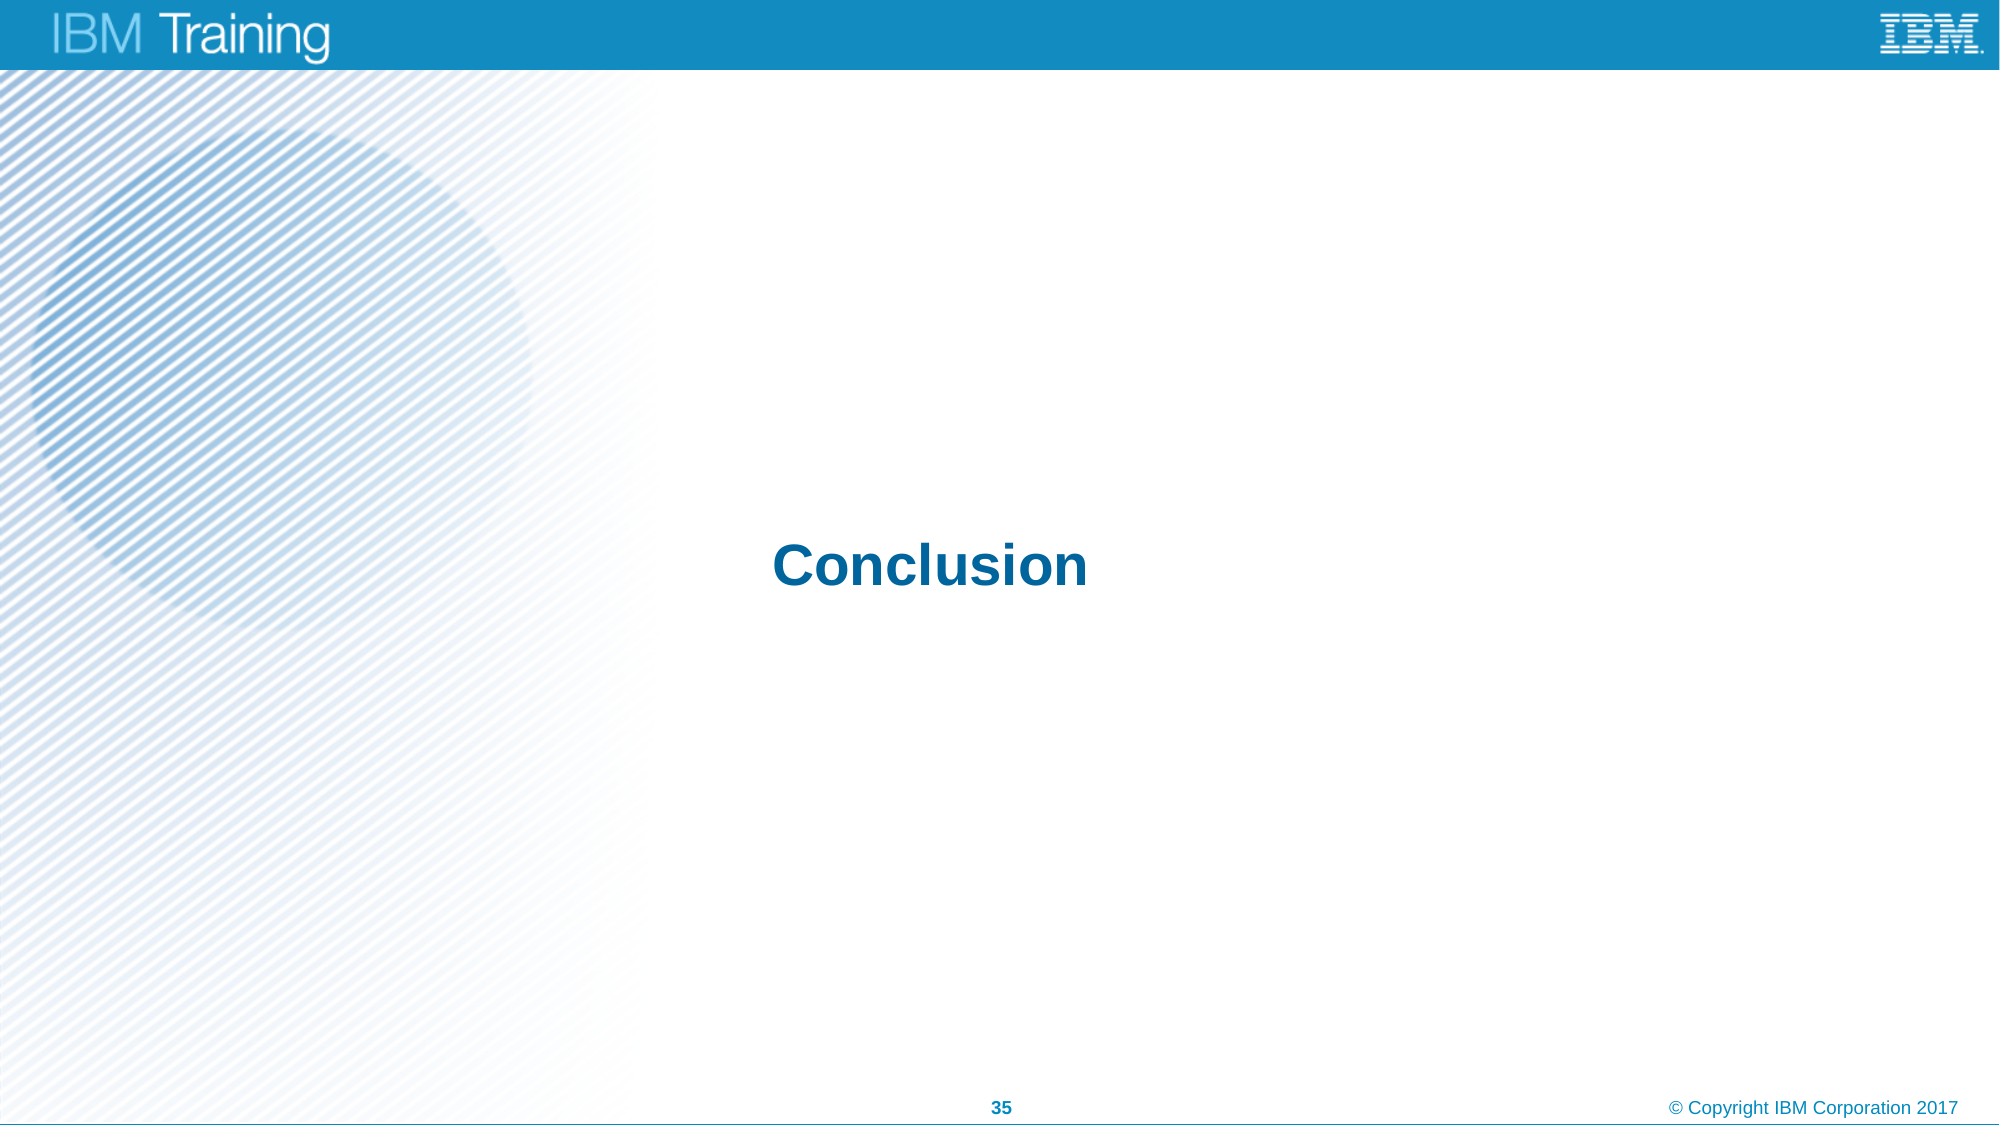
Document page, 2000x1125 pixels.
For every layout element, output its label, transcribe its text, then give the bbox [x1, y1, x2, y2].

picture [0, 0, 2000, 1122]
footer © Copyright IBM Corporation 2017 [1658, 1096, 1974, 1125]
slide_number 35 [914, 1096, 1096, 1124]
title Conclusion [757, 243, 1844, 599]
